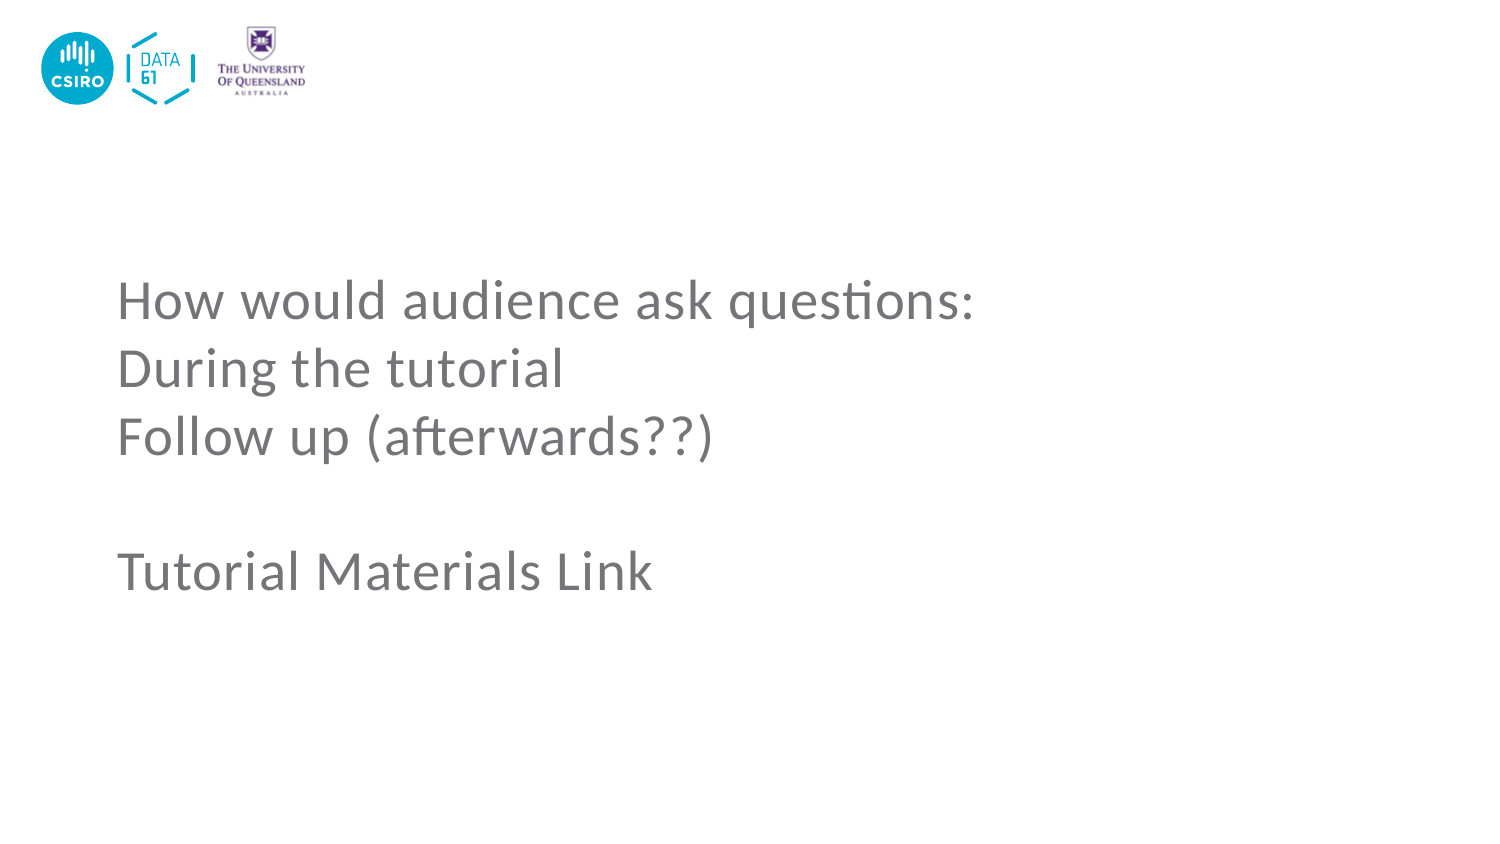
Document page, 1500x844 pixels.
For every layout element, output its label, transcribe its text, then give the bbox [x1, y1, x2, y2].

title How would audience ask questions: During the tutorial Follow up (afterwards??) Tutorial Materials Link [116, 261, 1310, 602]
picture [209, 8, 314, 114]
